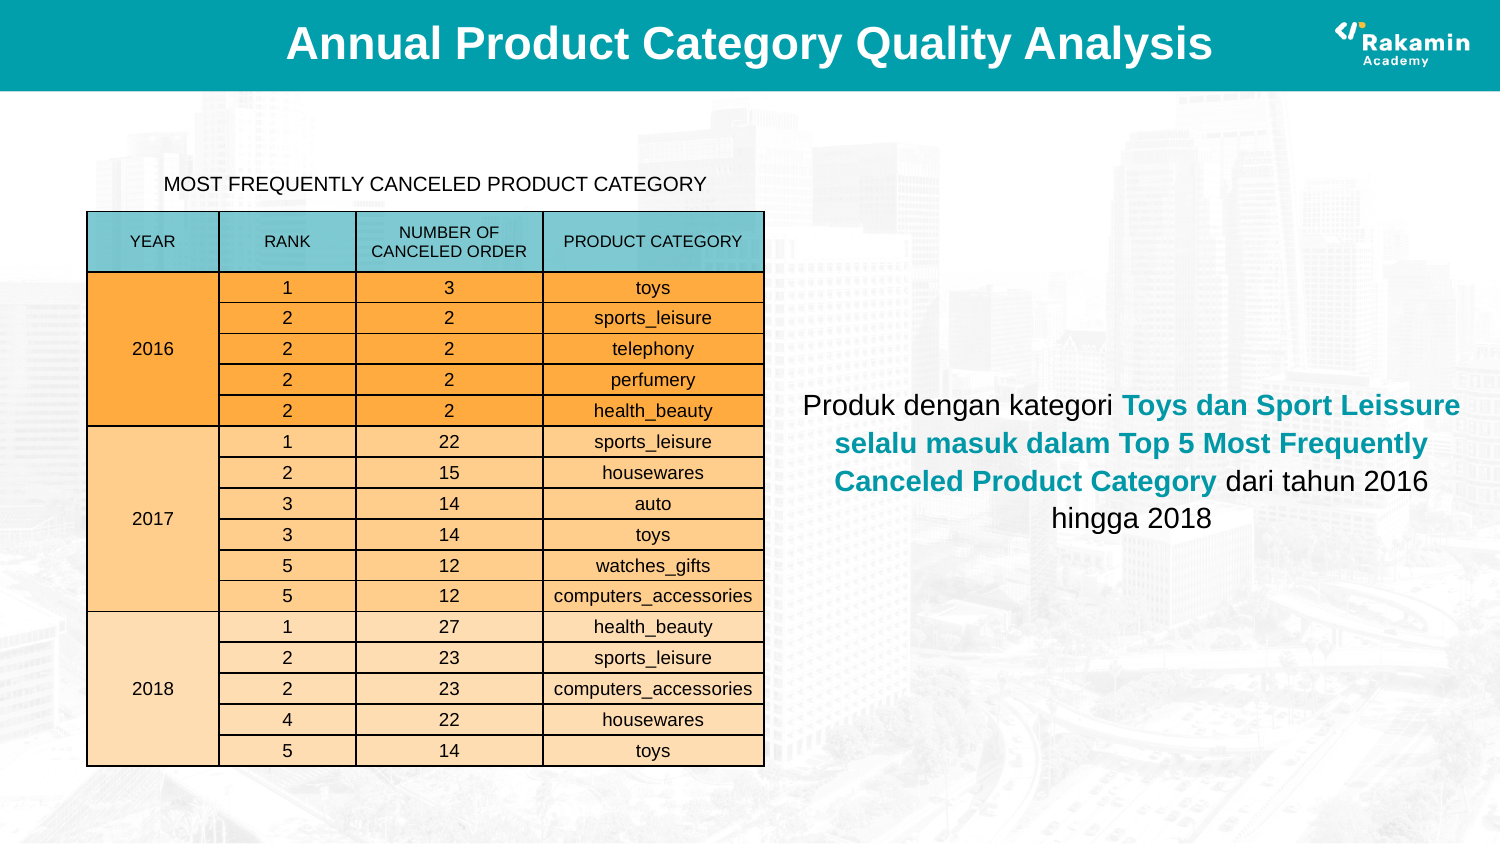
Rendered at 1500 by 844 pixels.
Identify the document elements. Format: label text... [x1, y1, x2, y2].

table_header YEAR [88, 212, 218, 271]
table_cell 14 [357, 489, 542, 518]
table_cell sports_leisure [544, 427, 763, 456]
table_cell 15 [357, 458, 542, 487]
list MOST FREQUENTLY CANCELED PRODUCT CATEGORY [87, 152, 764, 211]
table_cell 5 [220, 551, 355, 580]
table_cell perfumery [544, 365, 763, 394]
table_cell 23 [357, 674, 542, 703]
table_cell watches_gifts [544, 551, 763, 580]
table_cell 2016 [88, 273, 218, 425]
table_cell 2 [357, 365, 542, 394]
table_cell sports_leisure [544, 303, 763, 333]
table_cell 2 [220, 674, 355, 703]
table_cell 2 [220, 303, 355, 333]
table_cell 2017 [88, 427, 218, 611]
table_cell 2018 [88, 612, 218, 765]
table_cell auto [544, 489, 763, 518]
table_cell 23 [357, 643, 542, 672]
text_box Produk dengan kategori Toys dan Sport Leissure selalu masuk dalam Top 5 Most Frequently Canceled Product Category dari tahun 2016 hingga 2018 [763, 369, 1478, 564]
table_cell 3 [220, 520, 355, 549]
table_cell health_beauty [544, 396, 763, 425]
table_cell 2 [357, 334, 542, 363]
table_cell 5 [220, 736, 355, 765]
table_cell 22 [357, 705, 542, 734]
table_cell 27 [357, 612, 542, 641]
table_cell 4 [220, 705, 355, 734]
table_cell 2 [357, 396, 542, 425]
table_cell 3 [357, 273, 542, 302]
table_cell sports_leisure [544, 643, 763, 672]
table_header RANK [220, 212, 355, 271]
table_cell 1 [220, 612, 355, 641]
table_cell health_beauty [544, 612, 763, 641]
table_cell computers_accessories [544, 674, 763, 703]
table_cell 3 [220, 489, 355, 518]
table_cell 12 [357, 581, 542, 611]
table_cell 12 [357, 551, 542, 580]
table_cell computers_accessories [544, 581, 763, 611]
table_cell 2 [220, 334, 355, 363]
table_cell 2 [220, 643, 355, 672]
table_cell 2 [220, 396, 355, 425]
table_cell 14 [357, 736, 542, 765]
table_cell 22 [357, 427, 542, 456]
table_cell 14 [357, 520, 542, 549]
table_header PRODUCT CATEGORY [544, 212, 763, 271]
table_cell 2 [357, 303, 542, 333]
table_cell toys [544, 736, 763, 765]
table_cell 2 [220, 458, 355, 487]
table_cell 1 [220, 273, 355, 302]
table_cell 1 [220, 427, 355, 456]
table_cell 2 [220, 365, 355, 394]
table_cell housewares [544, 705, 763, 734]
table_header NUMBER OF CANCELED ORDER [357, 212, 542, 271]
table_cell toys [544, 520, 763, 549]
table_cell telephony [544, 334, 763, 363]
table_cell 5 [220, 581, 355, 611]
table_cell housewares [544, 458, 763, 487]
title Annual Product Category Quality Analysis [51, 0, 1449, 92]
picture [0, 0, 1500, 844]
